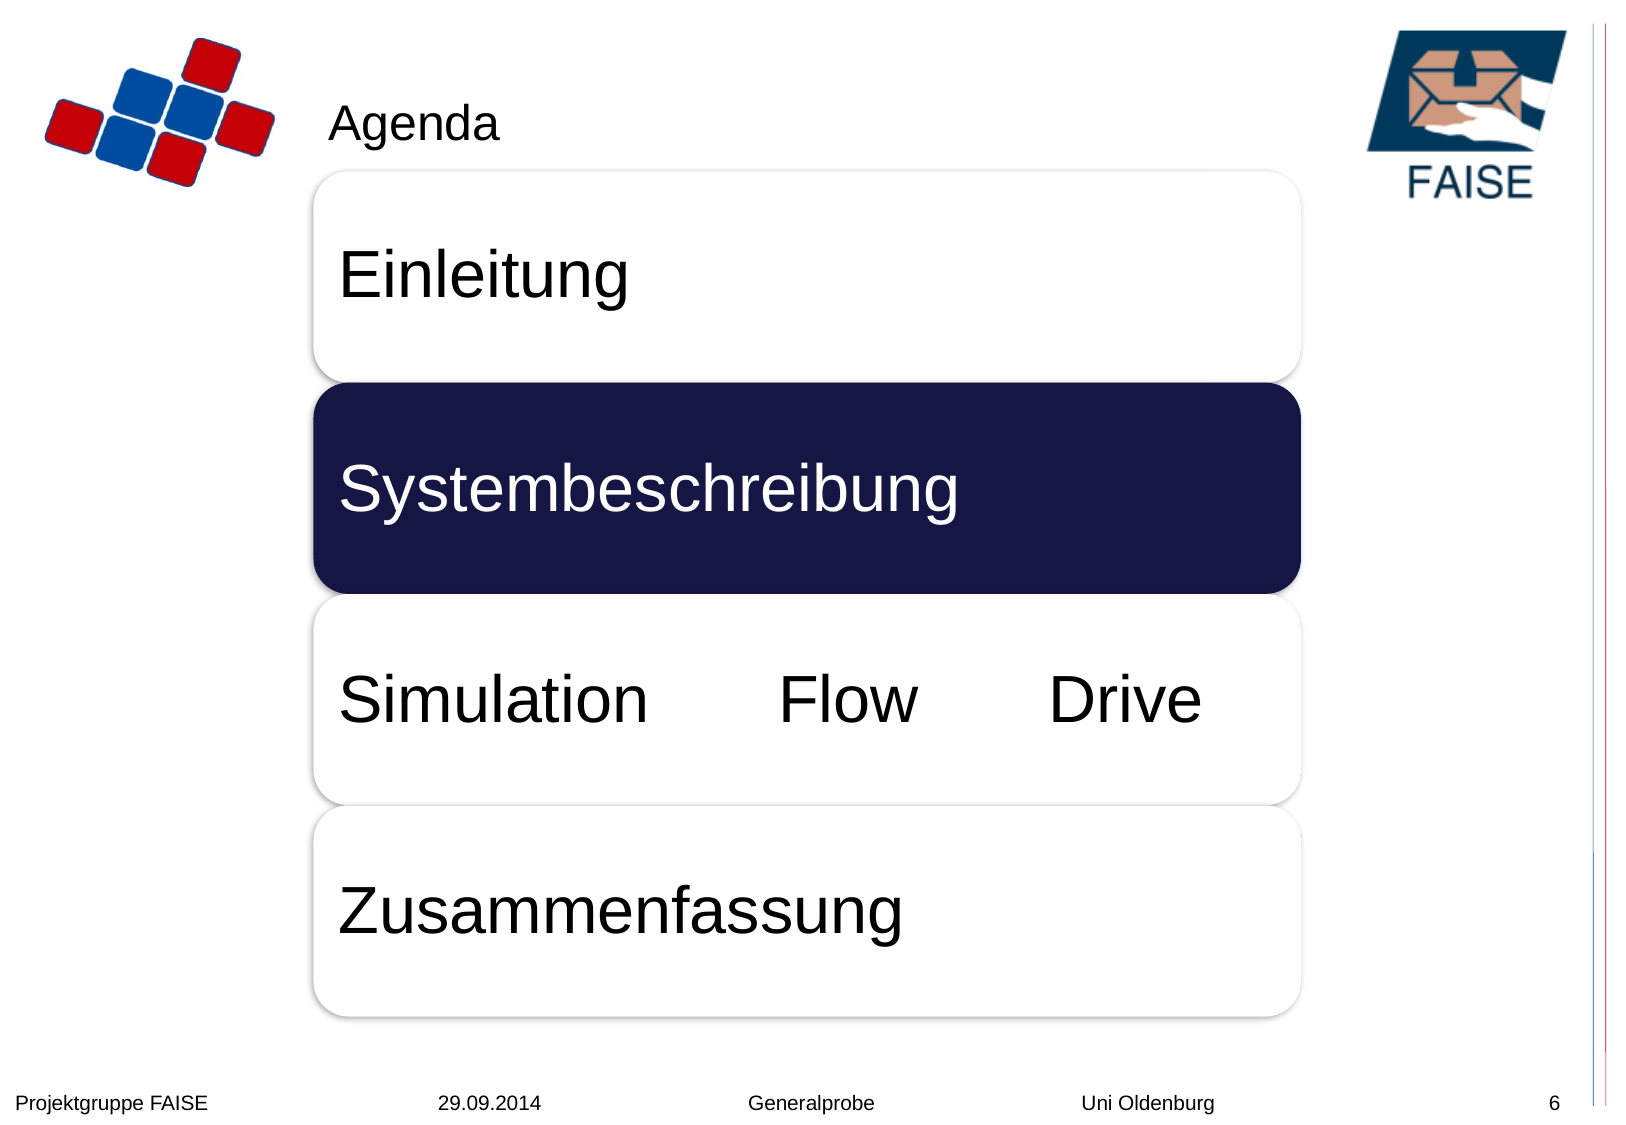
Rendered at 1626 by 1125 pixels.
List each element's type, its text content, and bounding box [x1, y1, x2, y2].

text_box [313, 171, 1302, 1017]
footer Projektgruppe FAISE 29.09.2014 Generalprobe Uni Oldenburg [0, 1082, 1530, 1125]
title Agenda [313, 44, 1544, 197]
picture [44, 38, 288, 187]
slide_number 6 [1530, 1082, 1576, 1119]
picture [1364, 23, 1575, 210]
